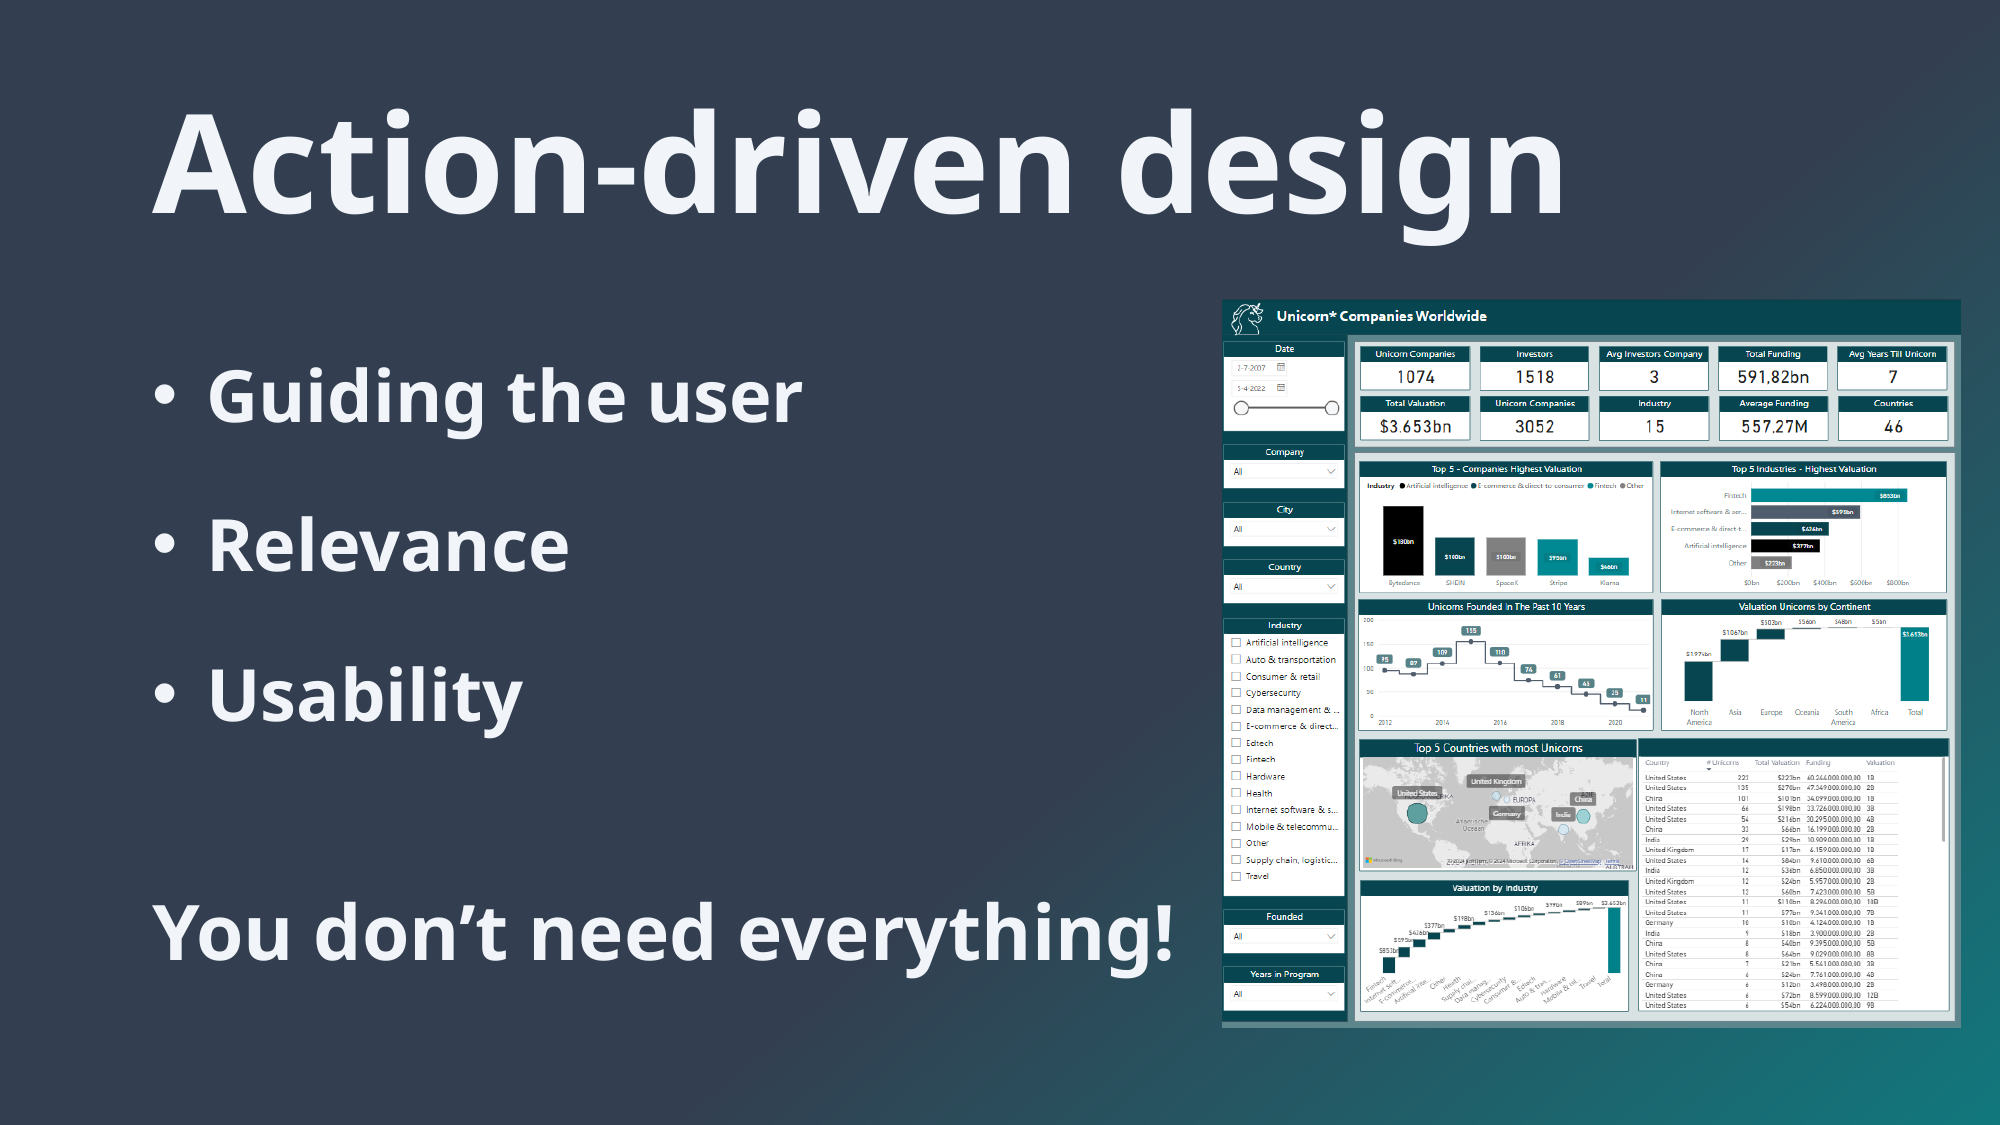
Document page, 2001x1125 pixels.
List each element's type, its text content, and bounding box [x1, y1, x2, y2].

title Action-driven design [137, 59, 1863, 278]
picture [1221, 298, 1961, 1029]
list Guiding the user Relevance Usability [137, 299, 1221, 744]
text_box You don’t need everything! [137, 886, 1207, 1066]
